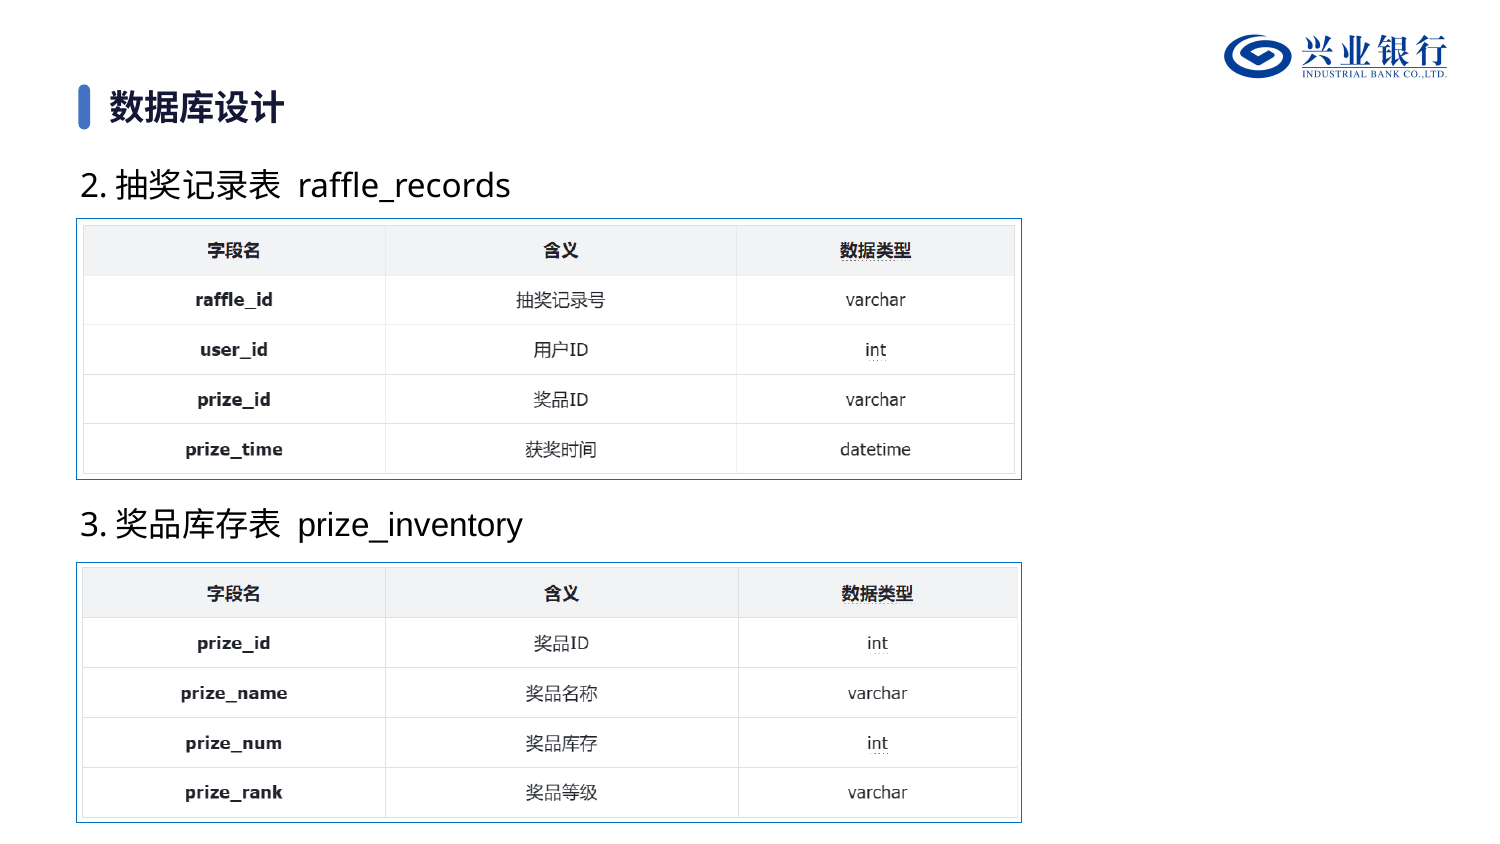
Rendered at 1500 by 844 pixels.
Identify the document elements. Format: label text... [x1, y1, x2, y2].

picture [76, 218, 1022, 480]
text_box 2.抽奖记录表 raffle_records [64, 156, 609, 212]
title 数据库设计 [94, 65, 1406, 147]
picture [1218, 26, 1466, 88]
text_box 3.奖品库存表 prize_inventory [64, 496, 739, 551]
picture [76, 562, 1022, 823]
